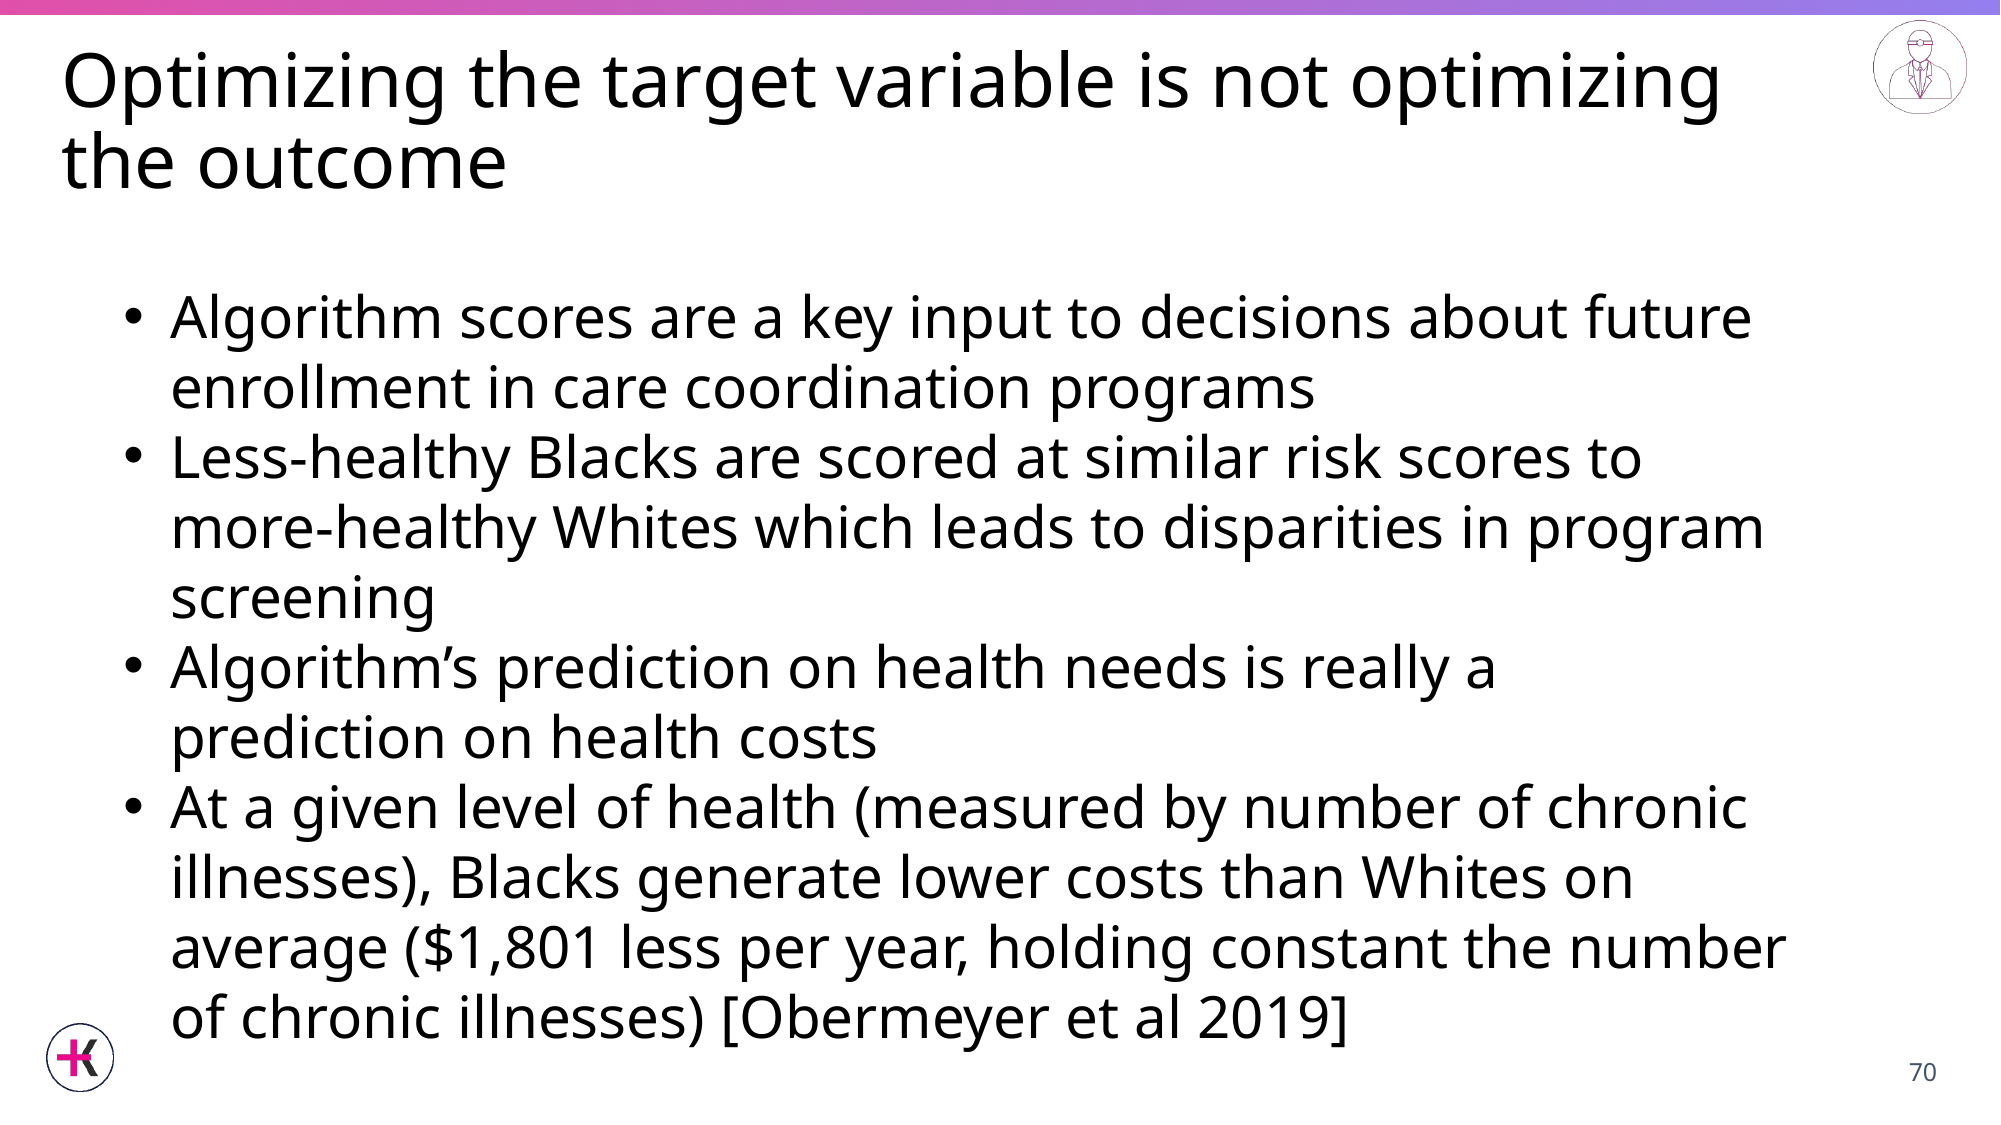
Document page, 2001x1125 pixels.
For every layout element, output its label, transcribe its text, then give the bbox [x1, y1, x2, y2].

text_box Algorithm scores are a key input to decisions about future enrollment in care coordination programs Less-healthy Blacks are scored at similar risk scores to more-healthy Whites which leads to disparities in program screening Algorithm’s prediction on health needs is really a prediction on health costs At a given level of health (measured by number of chronic illnesses), Blacks generate lower costs than Whites on average ($1,801 less per year, holding constant the number of chronic illnesses) [Obermeyer et al 2019] [108, 272, 1806, 1125]
picture [46, 1023, 108, 1092]
title Optimizing the target variable is not optimizing the outcome [46, 15, 1772, 233]
picture [0, 0, 2000, 15]
picture [1873, 20, 1967, 114]
